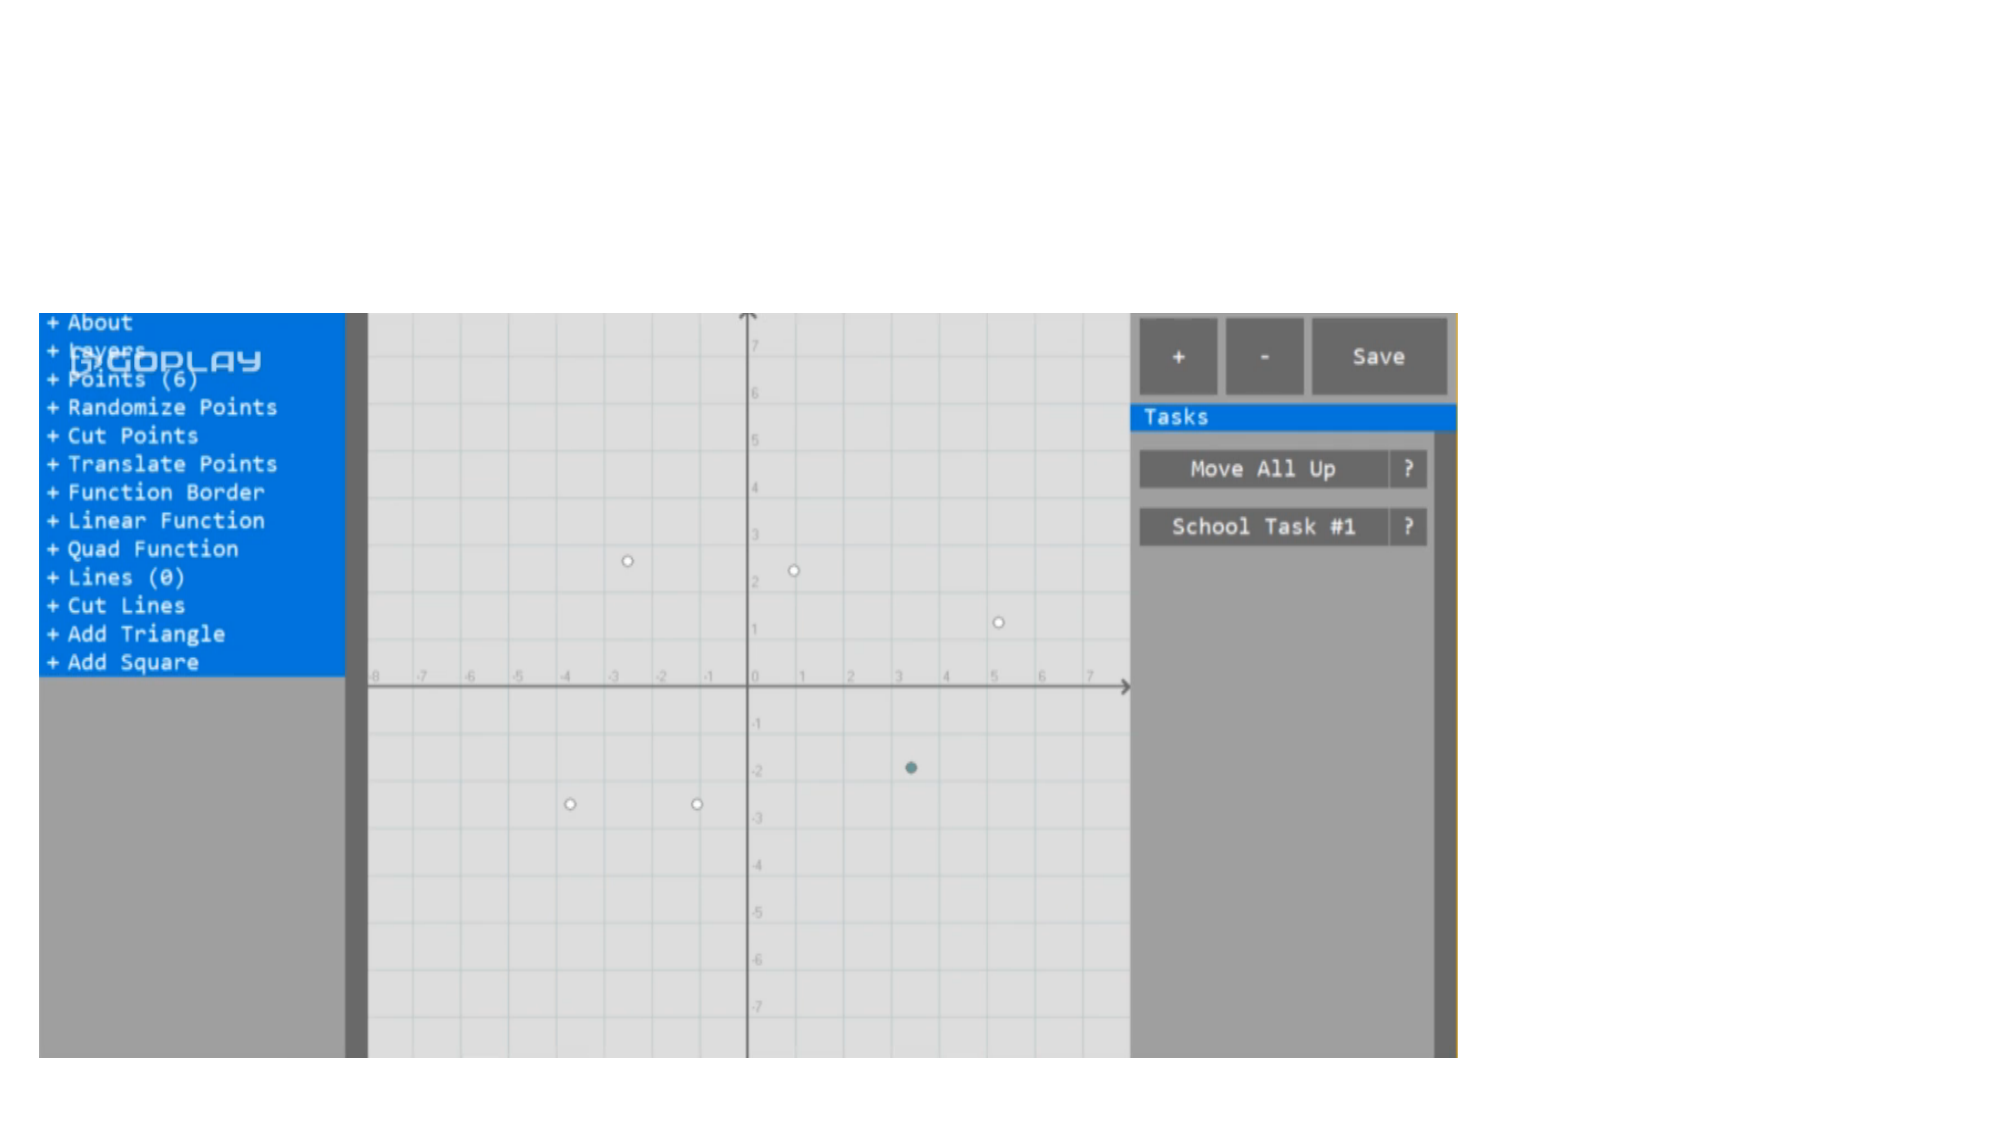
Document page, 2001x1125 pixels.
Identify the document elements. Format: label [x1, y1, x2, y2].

text_box [38, 313, 1459, 1059]
